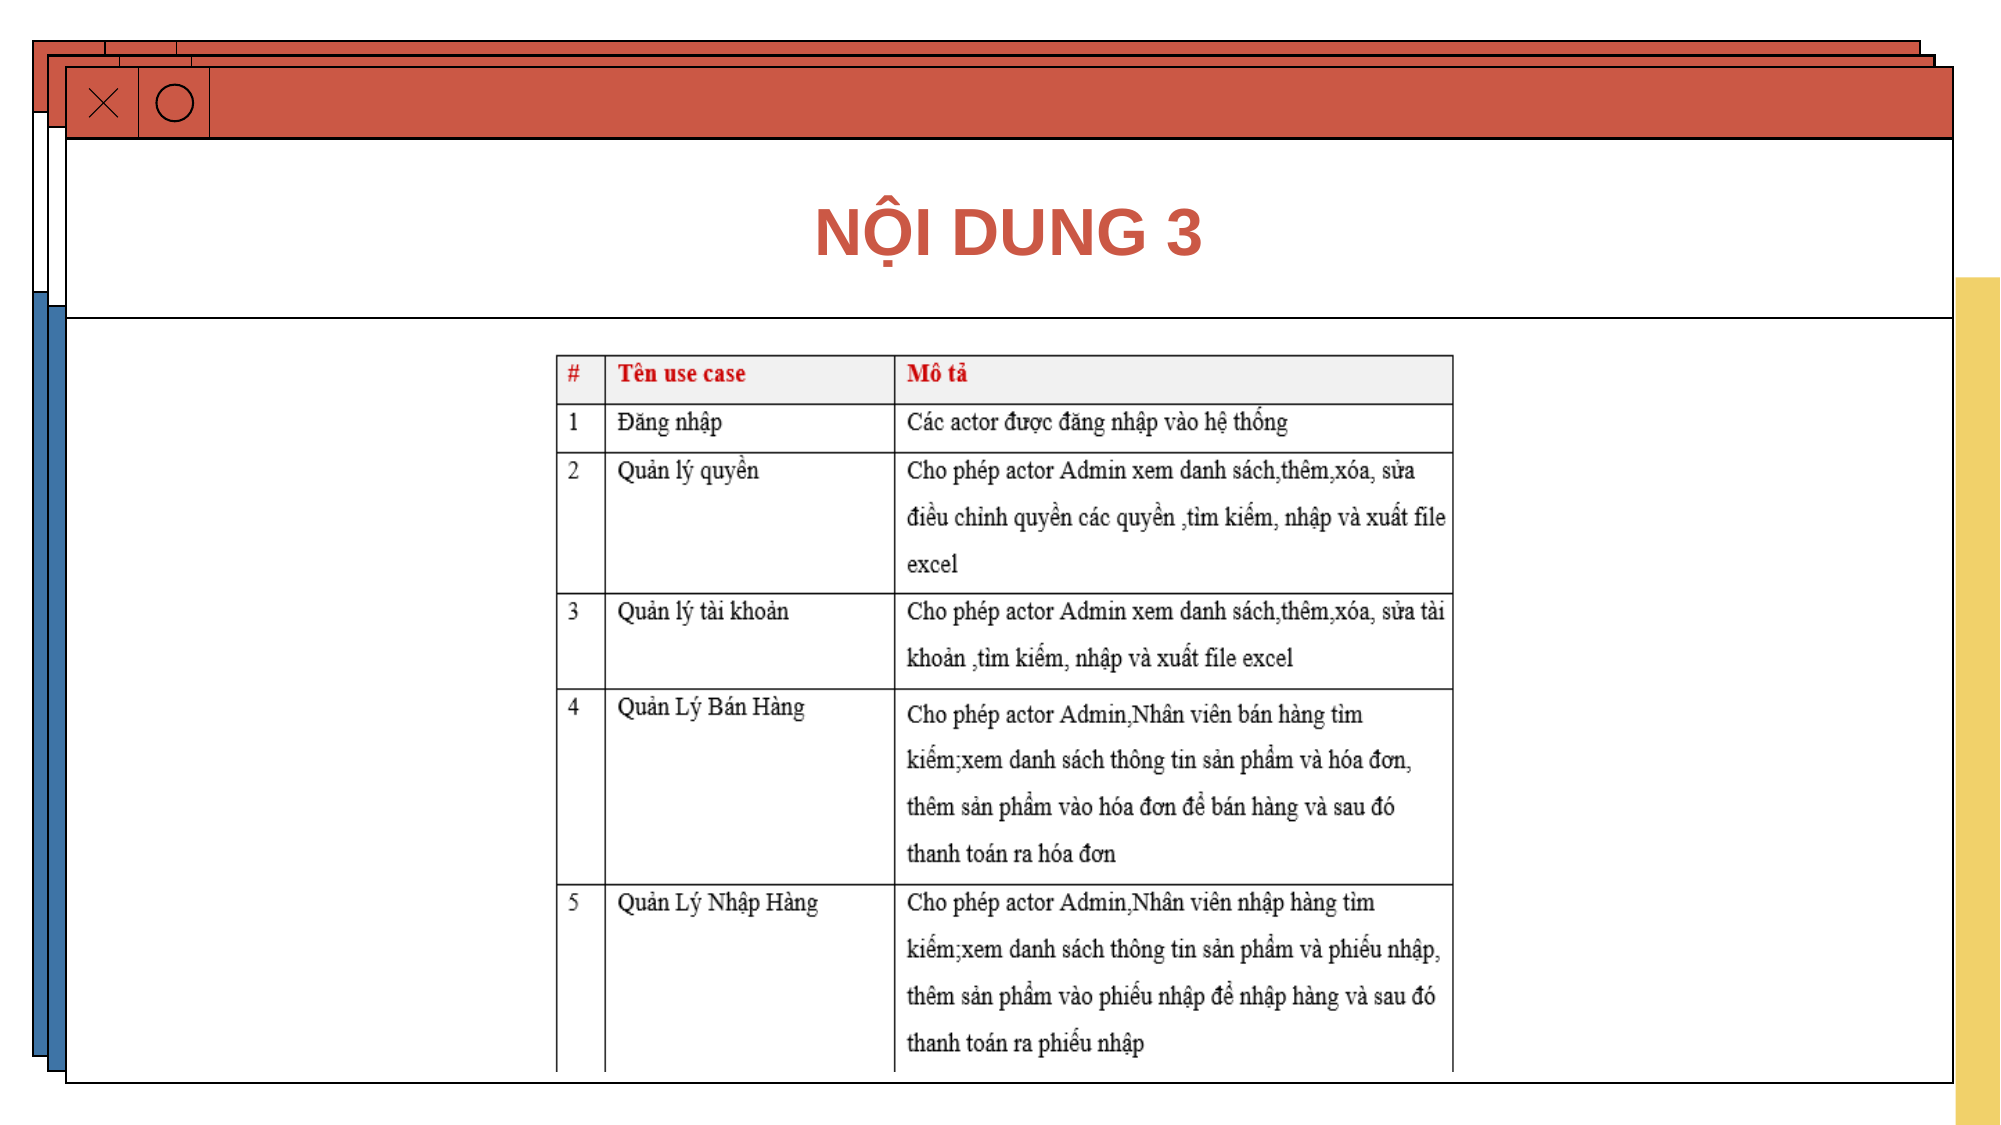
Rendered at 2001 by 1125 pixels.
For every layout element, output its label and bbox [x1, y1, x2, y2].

text_box [1955, 276, 2000, 1125]
picture [541, 338, 1476, 1072]
text_box [32, 40, 1920, 1057]
text_box [65, 67, 1953, 1083]
text_box [47, 55, 1935, 1071]
